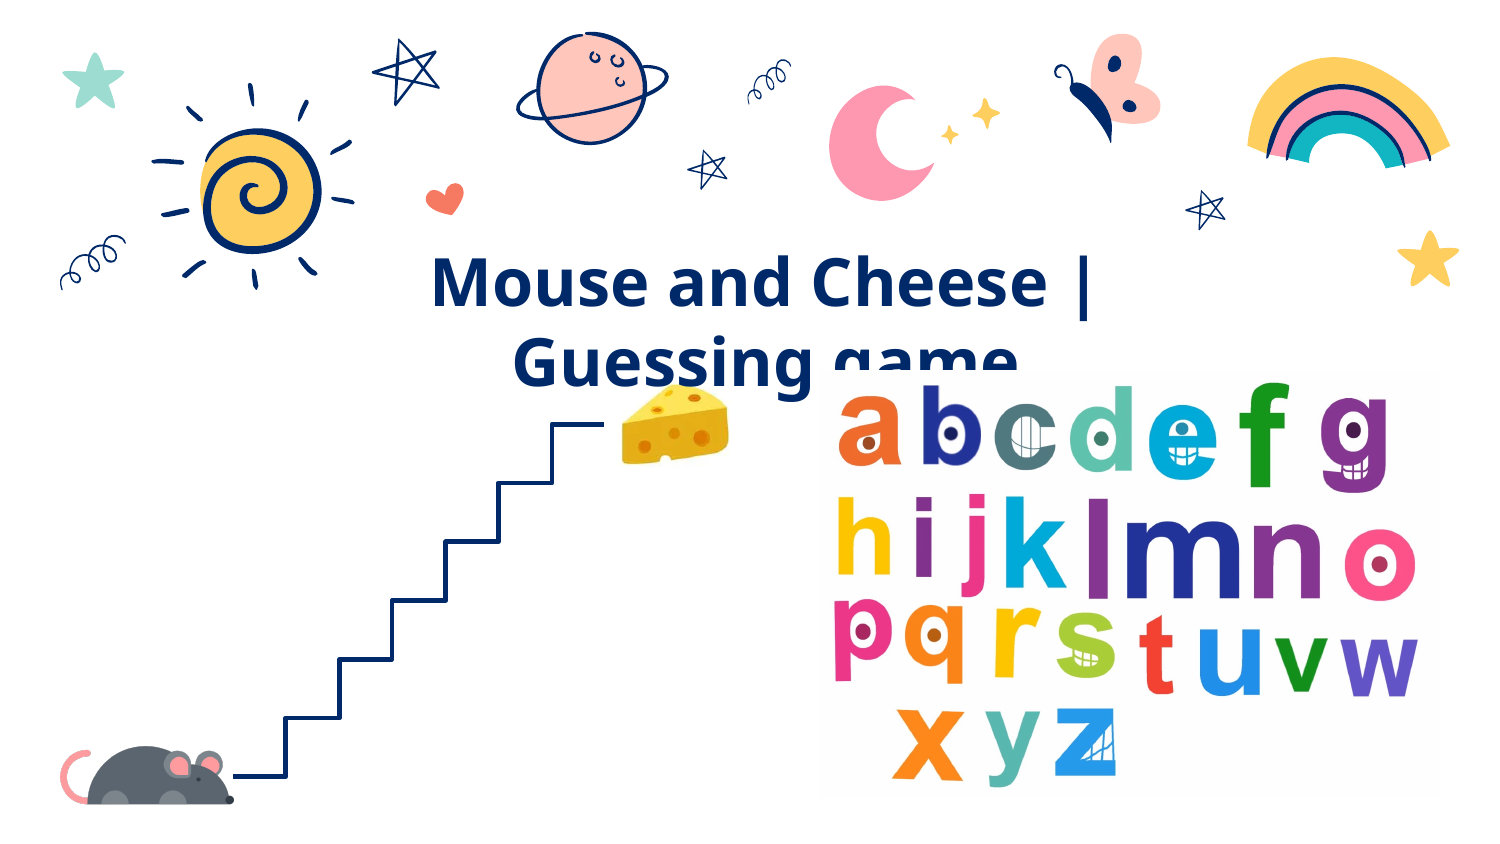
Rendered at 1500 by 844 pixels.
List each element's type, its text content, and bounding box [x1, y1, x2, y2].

picture [819, 370, 1440, 798]
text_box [233, 423, 605, 777]
text_box Mouse and Cheese | Guessing game [293, 225, 1239, 319]
picture [60, 688, 234, 844]
picture [604, 370, 746, 474]
